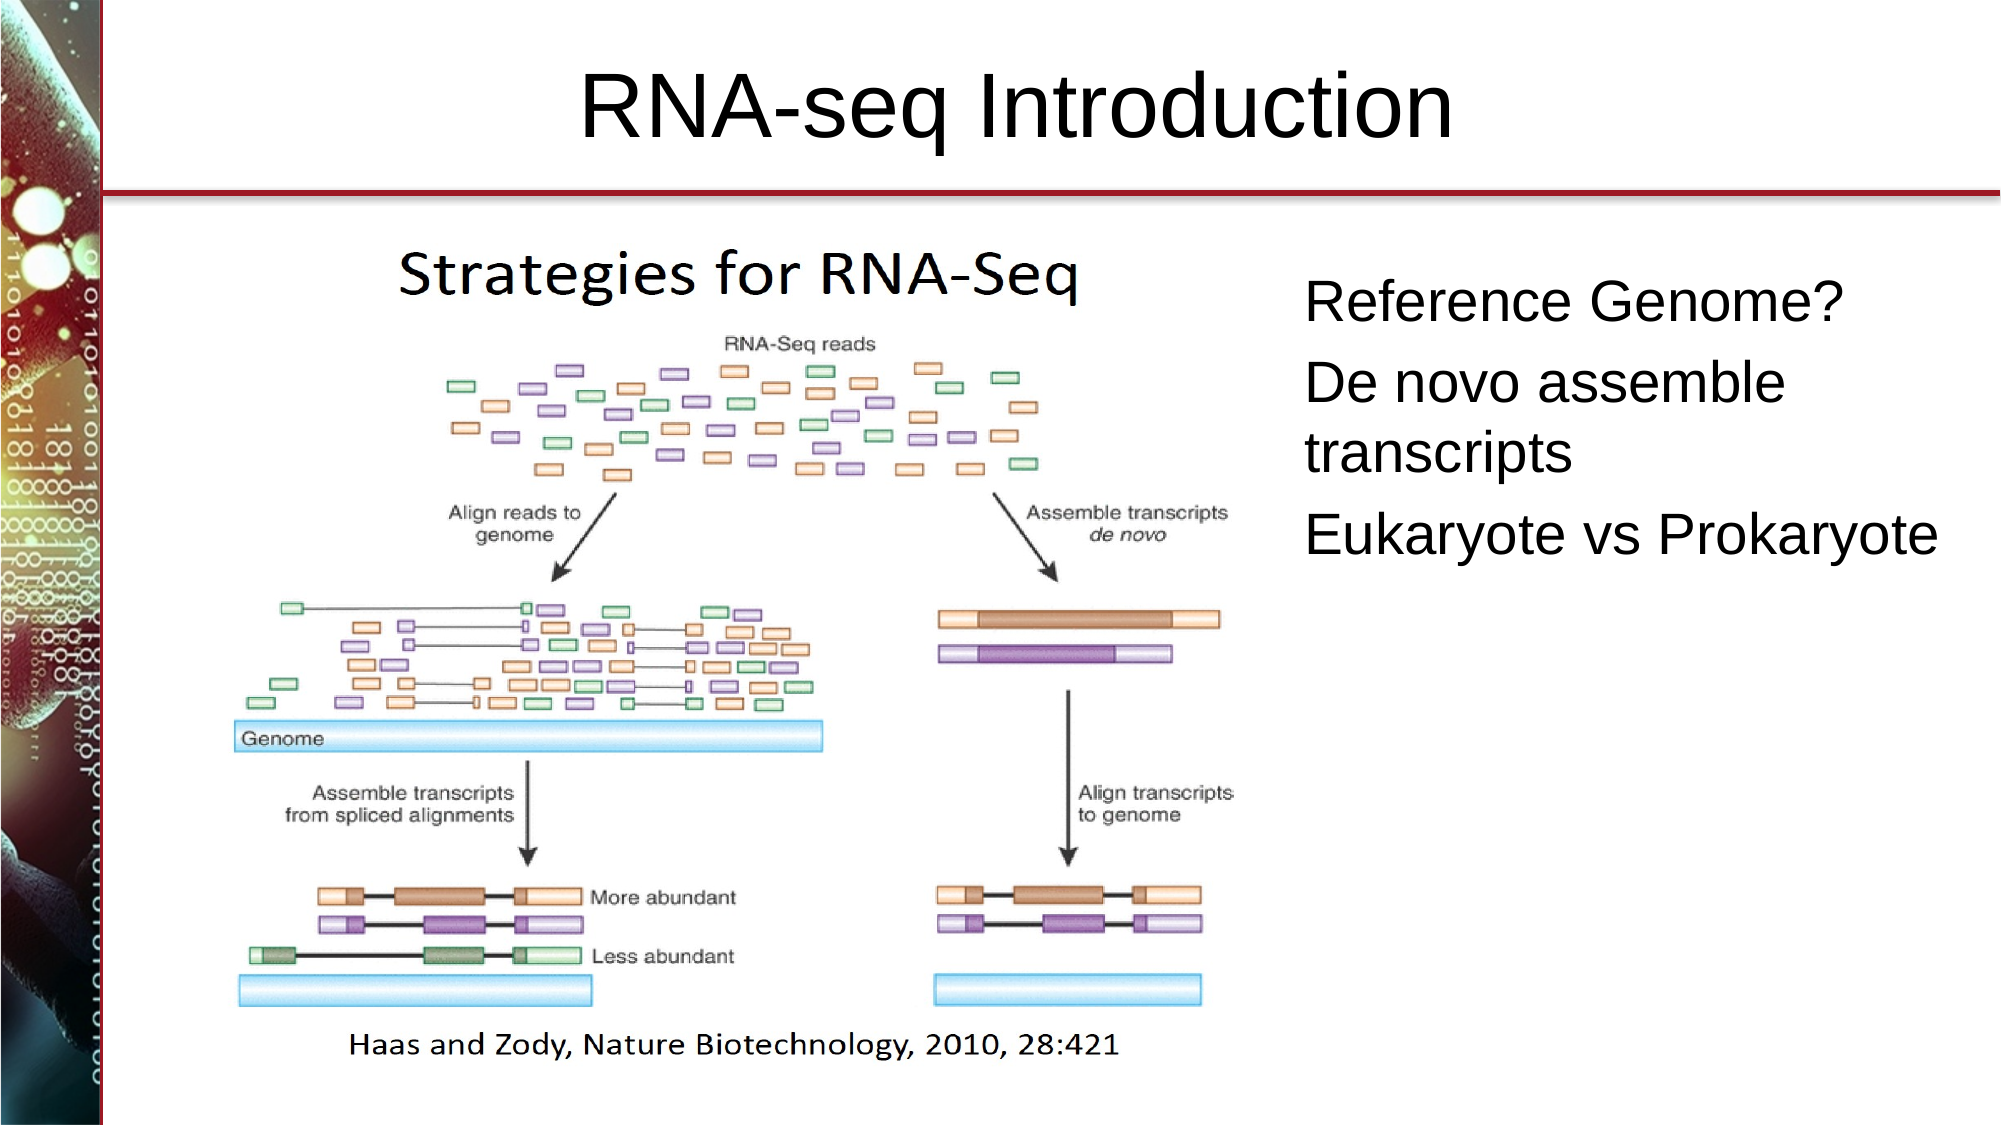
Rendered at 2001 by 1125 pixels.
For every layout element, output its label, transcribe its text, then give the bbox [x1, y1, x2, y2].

text_box [162, 243, 1295, 1076]
list Reference Genome? De novo assemble transcripts Eukaryote vs Prokaryote [1232, 255, 1972, 1079]
title RNA-seq Introduction [135, 31, 1900, 171]
picture [1, 1, 99, 1124]
